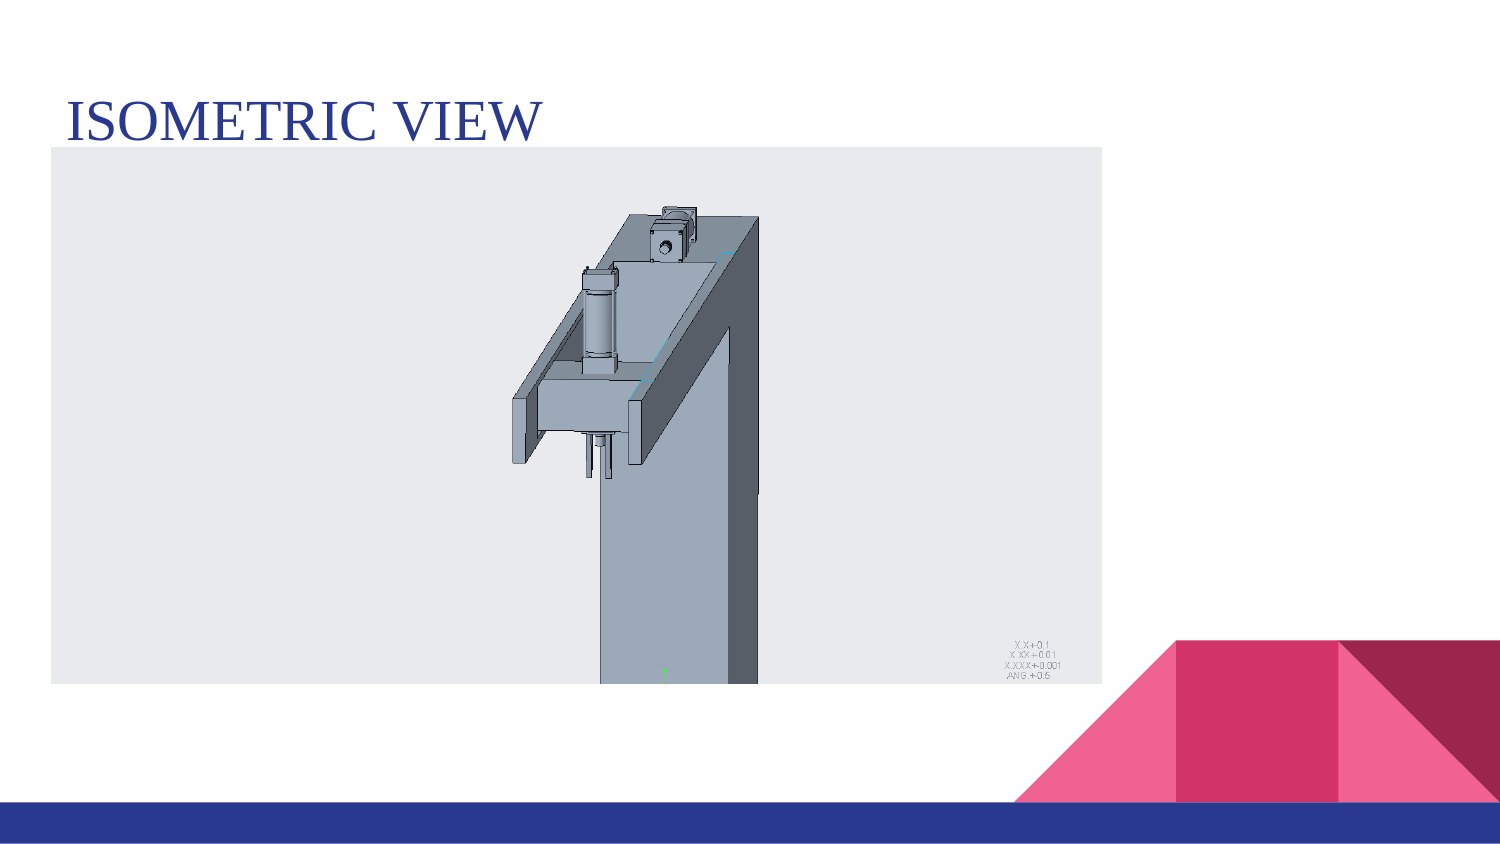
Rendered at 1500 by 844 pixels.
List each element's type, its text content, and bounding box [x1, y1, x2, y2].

picture [50, 147, 1102, 684]
list . [51, 201, 1449, 750]
title ISOMETRIC VIEW [51, 67, 1449, 167]
